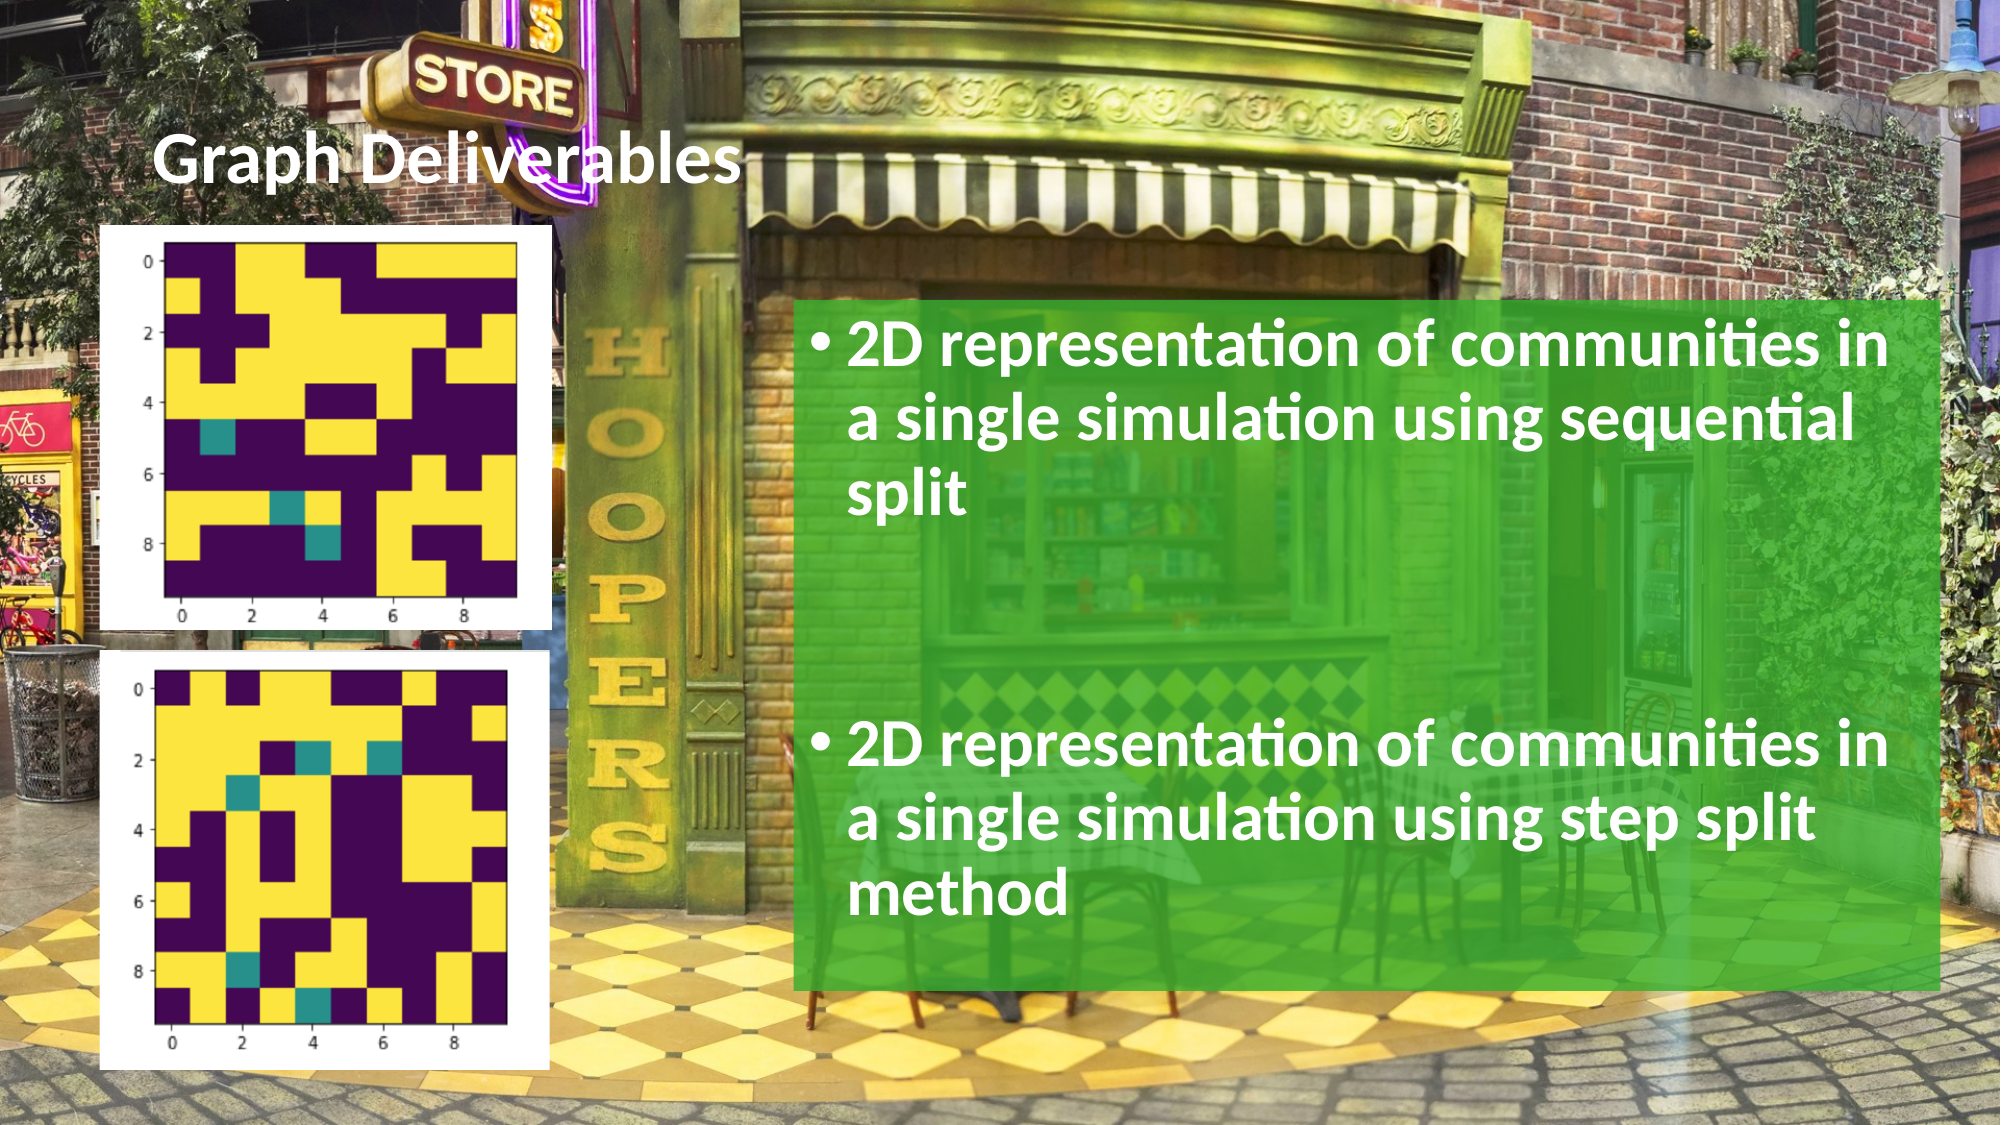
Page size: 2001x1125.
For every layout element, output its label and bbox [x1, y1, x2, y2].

list [99, 224, 552, 630]
picture [0, 0, 2000, 1125]
